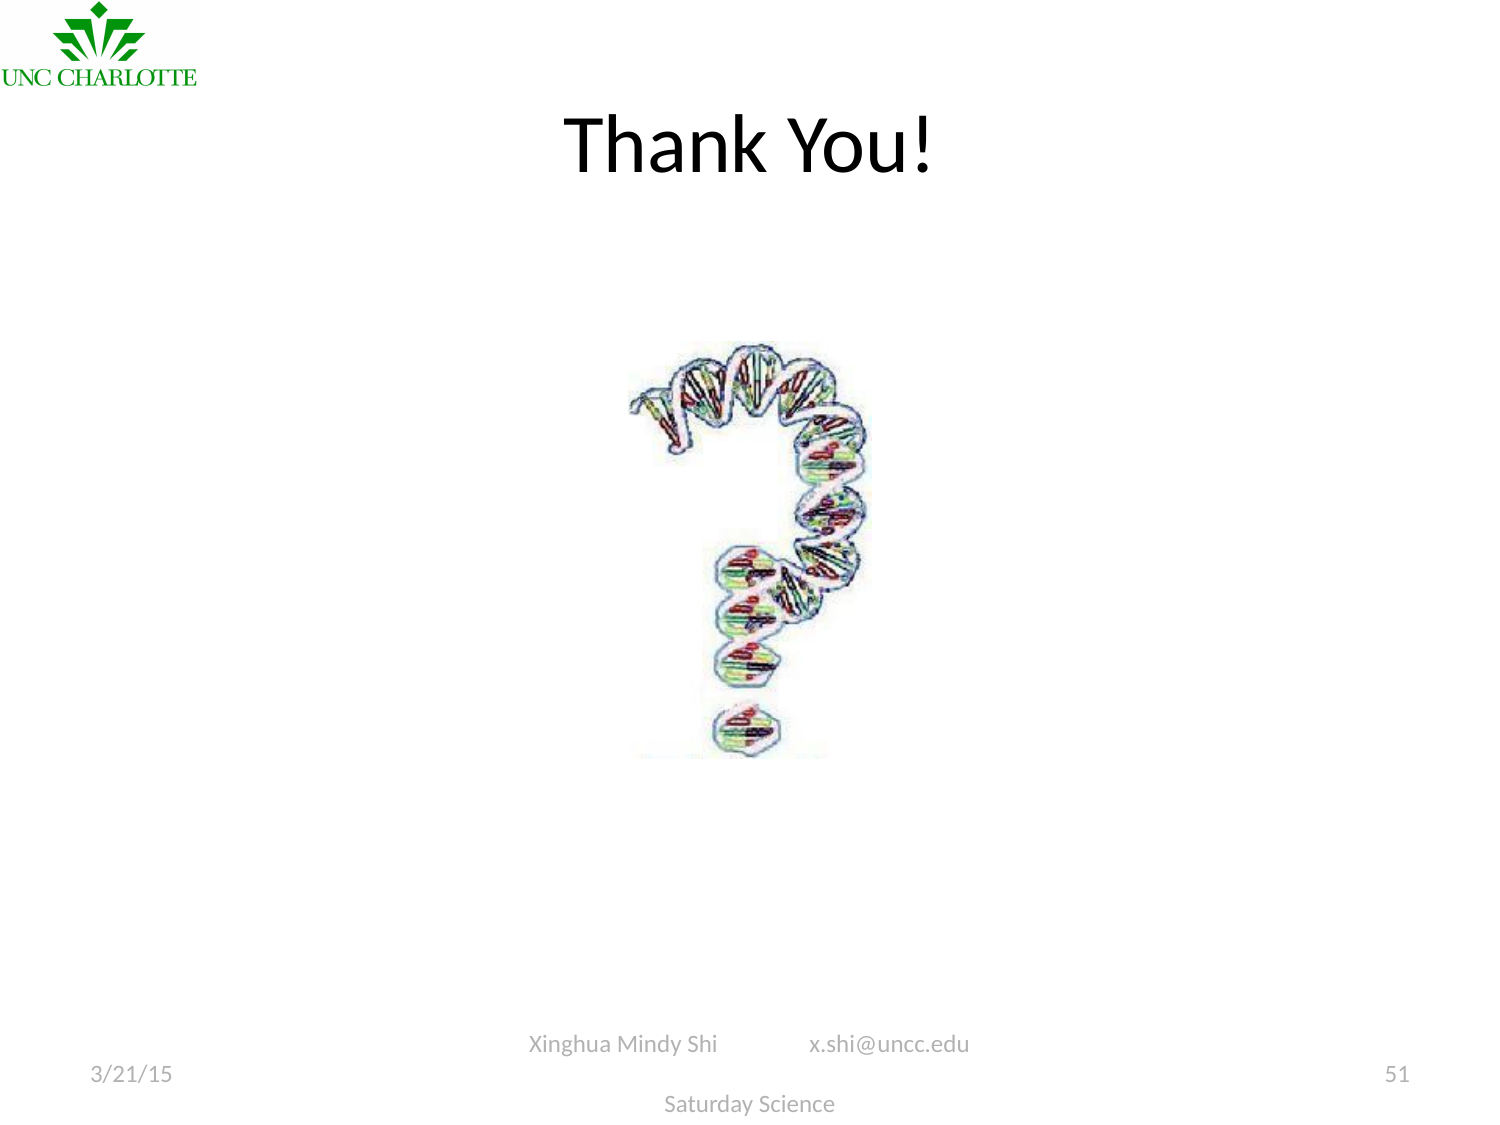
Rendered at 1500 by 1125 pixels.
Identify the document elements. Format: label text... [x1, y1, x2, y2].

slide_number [75, 1042, 425, 1103]
footer Xinghua Mindy Shi x.shi@uncc.edu Saturday Science [512, 1042, 988, 1103]
picture [627, 341, 873, 759]
picture [0, 0, 201, 90]
title Thank You! [75, 45, 1425, 233]
slide_number 51 [1074, 1042, 1425, 1103]
